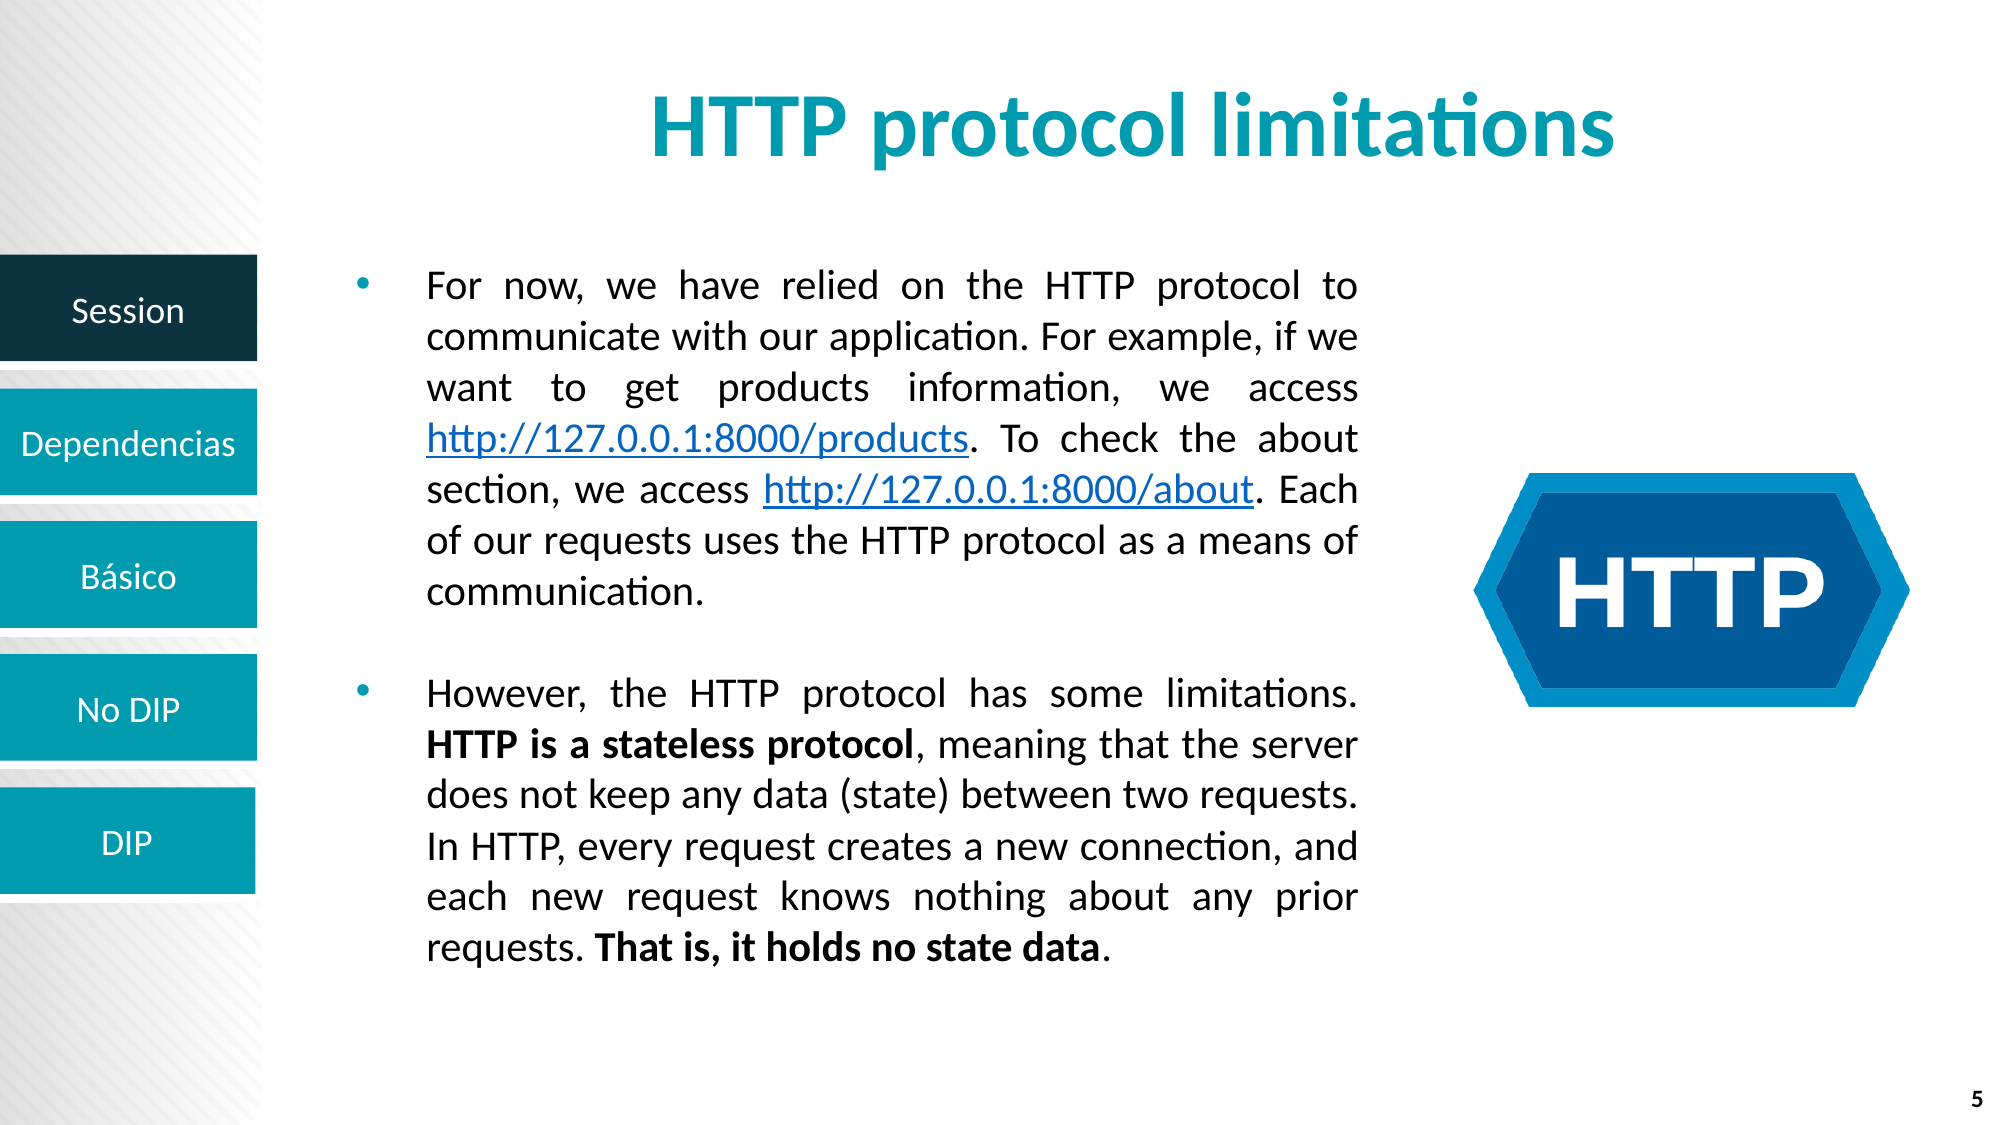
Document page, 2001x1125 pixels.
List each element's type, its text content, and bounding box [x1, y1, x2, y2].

slide_number 5 [1921, 1072, 2000, 1124]
picture [1856, 473, 1910, 586]
text_box For now, we have relied on the HTTP protocol to communicate with our application. For example, if we want to get products information, we access http://127.0.0.1:8000/products. To check the about section, we access http://127.0.0.1:8000/about. Each of our requests uses the HTTP protocol as a means of communication. However, the HTTP protocol has some limitations. HTTP is a stateless protocol, meaning that the server does not keep any data (state) between two requests. In HTTP, every request creates a new connection, and each new request knows nothing about any prior requests. That is, it holds no state data. [340, 231, 1375, 997]
title HTTP protocol limitations [340, 36, 1927, 204]
picture [1856, 595, 1910, 707]
picture [1473, 473, 1528, 588]
picture [1473, 593, 1528, 707]
picture [1497, 493, 1881, 688]
